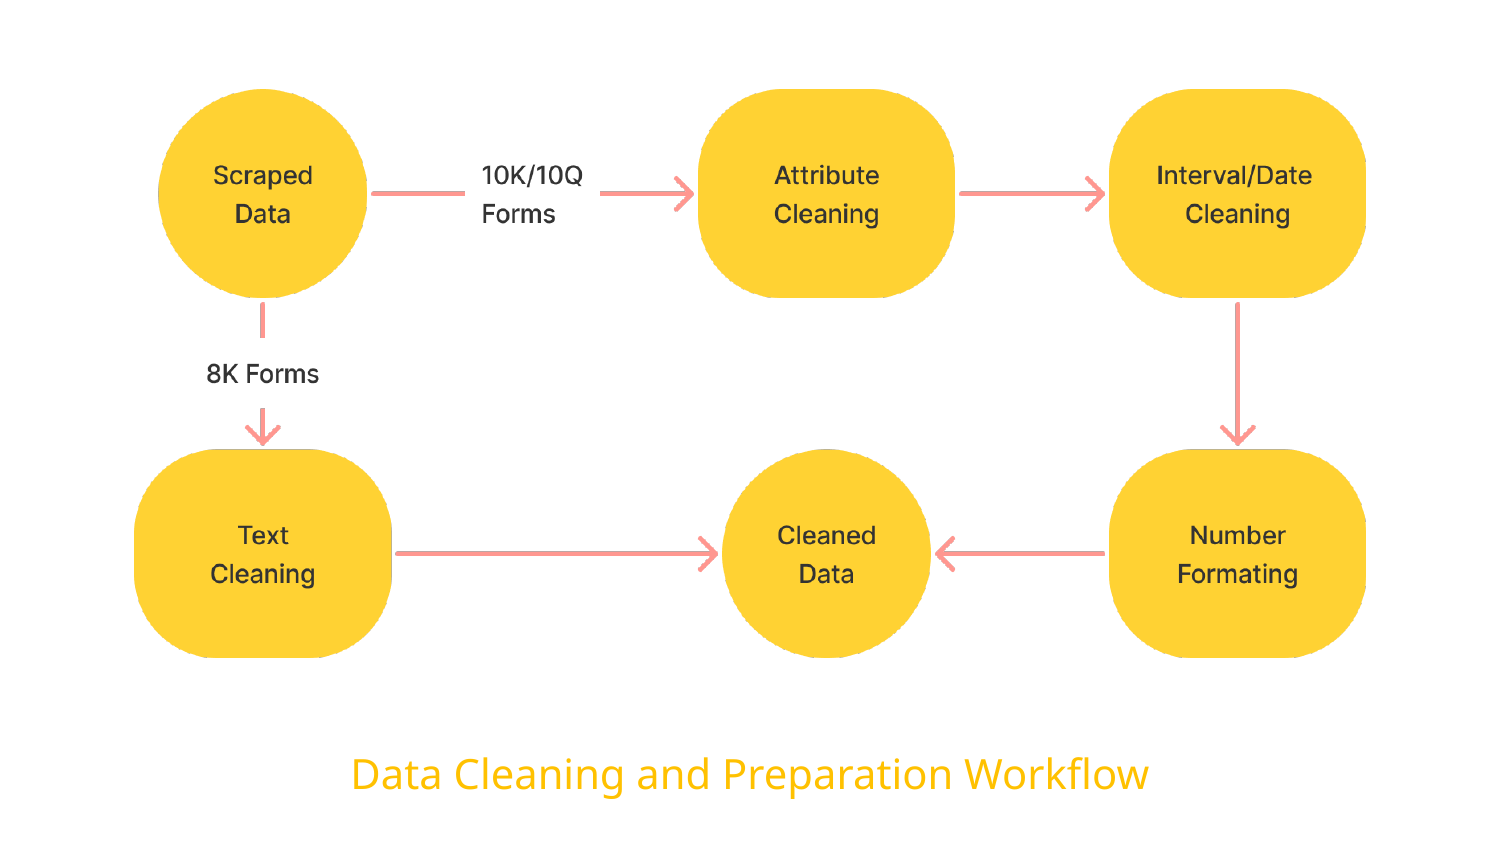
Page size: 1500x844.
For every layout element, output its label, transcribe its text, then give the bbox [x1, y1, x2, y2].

picture [134, 89, 1366, 659]
title Data Cleaning and Preparation Workflow [262, 732, 1238, 844]
